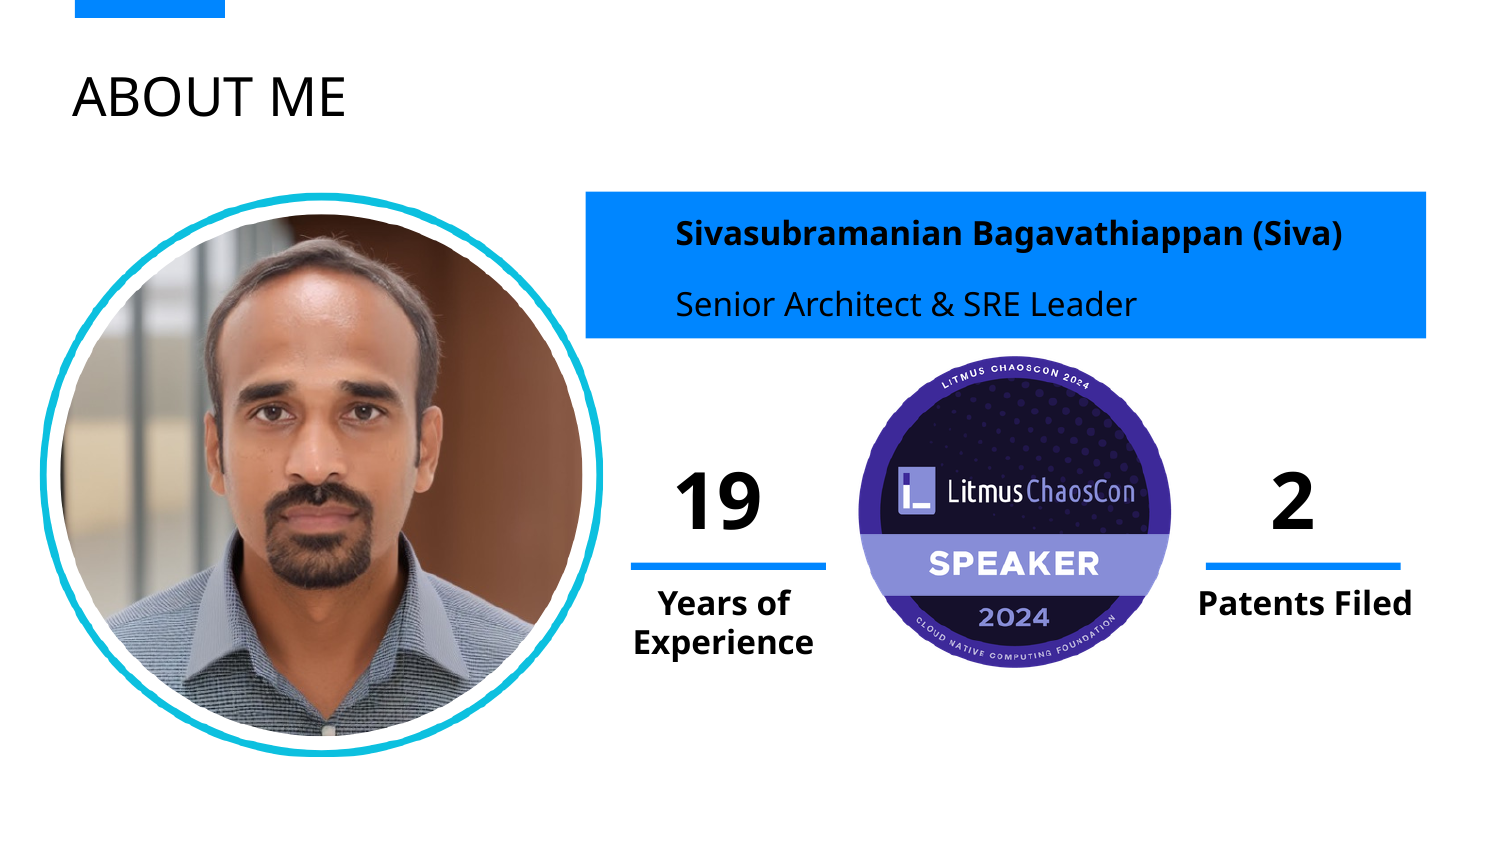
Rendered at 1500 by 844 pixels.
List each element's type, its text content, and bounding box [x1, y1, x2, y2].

text_box 19 [623, 435, 850, 561]
title ABOUT ME [57, 47, 1454, 142]
text_box Patents Filed [1179, 566, 1472, 637]
text_box Years of Experience [623, 566, 853, 677]
text_box [630, 562, 826, 570]
text_box [1205, 562, 1401, 570]
text_box 2 [1179, 435, 1460, 561]
picture [18, 191, 619, 757]
text_box Sivasubramanian Bagavathiappan (Siva) Senior Architect & SRE Leader [619, 191, 1427, 339]
text_box [74, 0, 225, 18]
picture [855, 351, 1175, 671]
